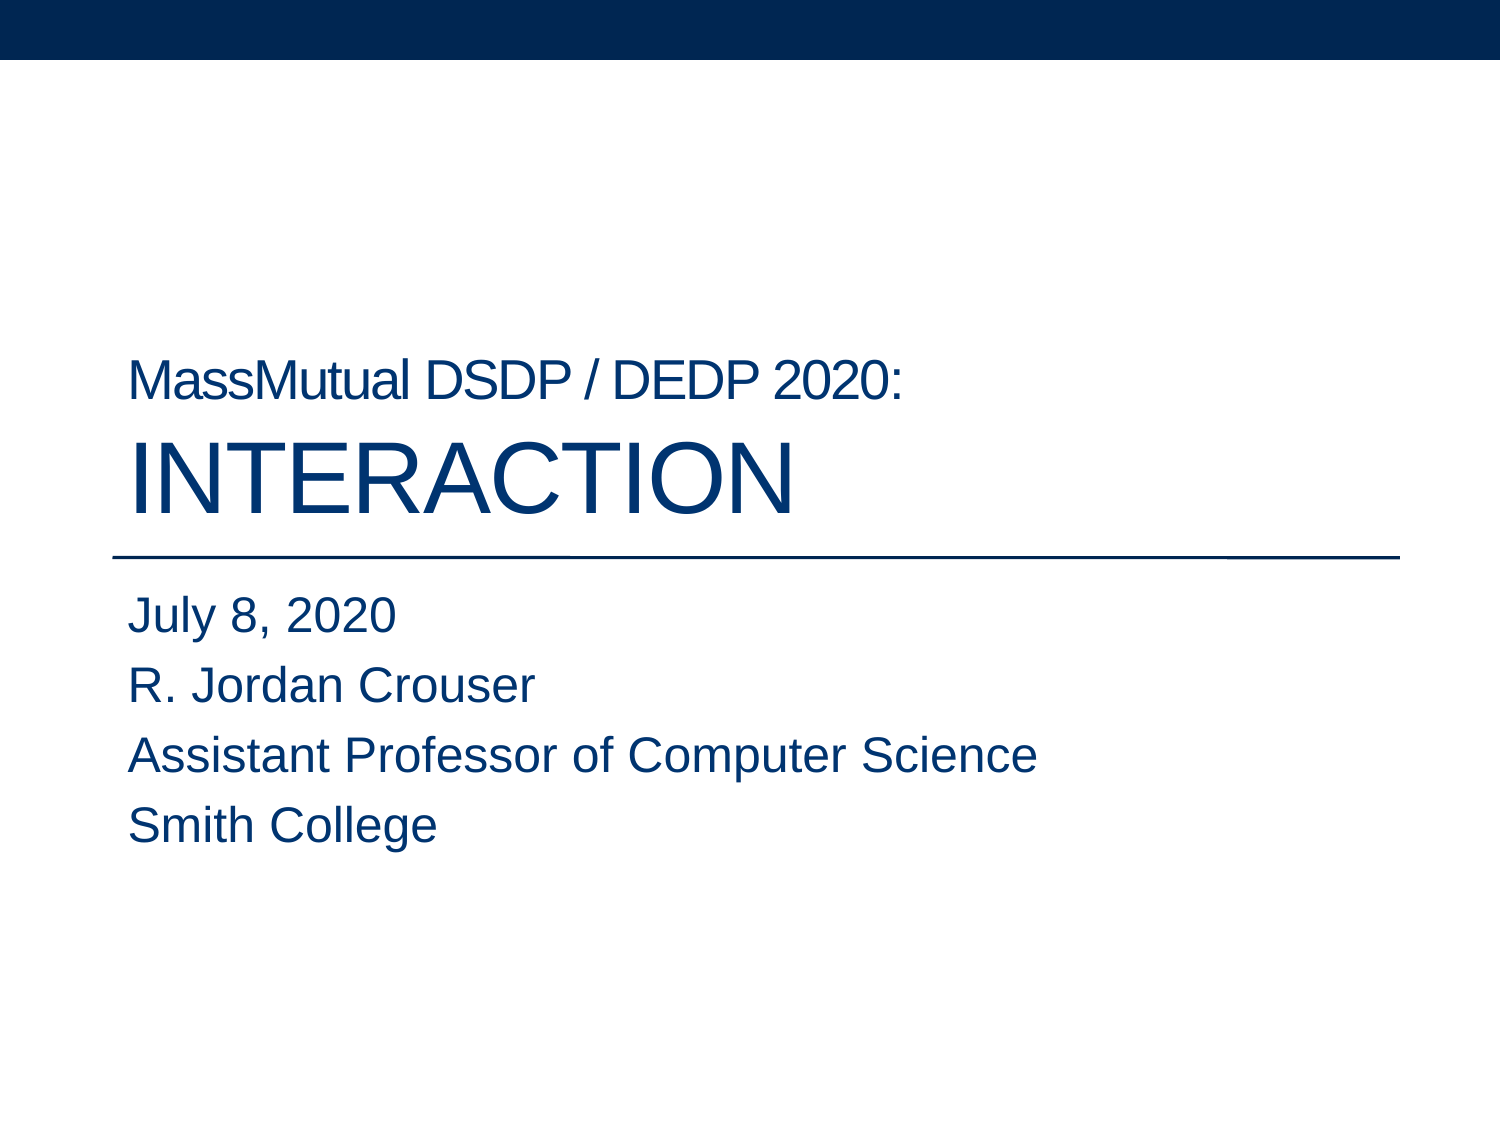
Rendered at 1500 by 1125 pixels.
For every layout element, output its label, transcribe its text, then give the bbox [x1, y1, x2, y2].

title MassMutual DSDP / DEDP 2020: Interaction [112, 224, 1400, 542]
subtitle July 8, 2020 R. Jordan Crouser Assistant Professor of Computer Science Smith College [112, 575, 1163, 863]
